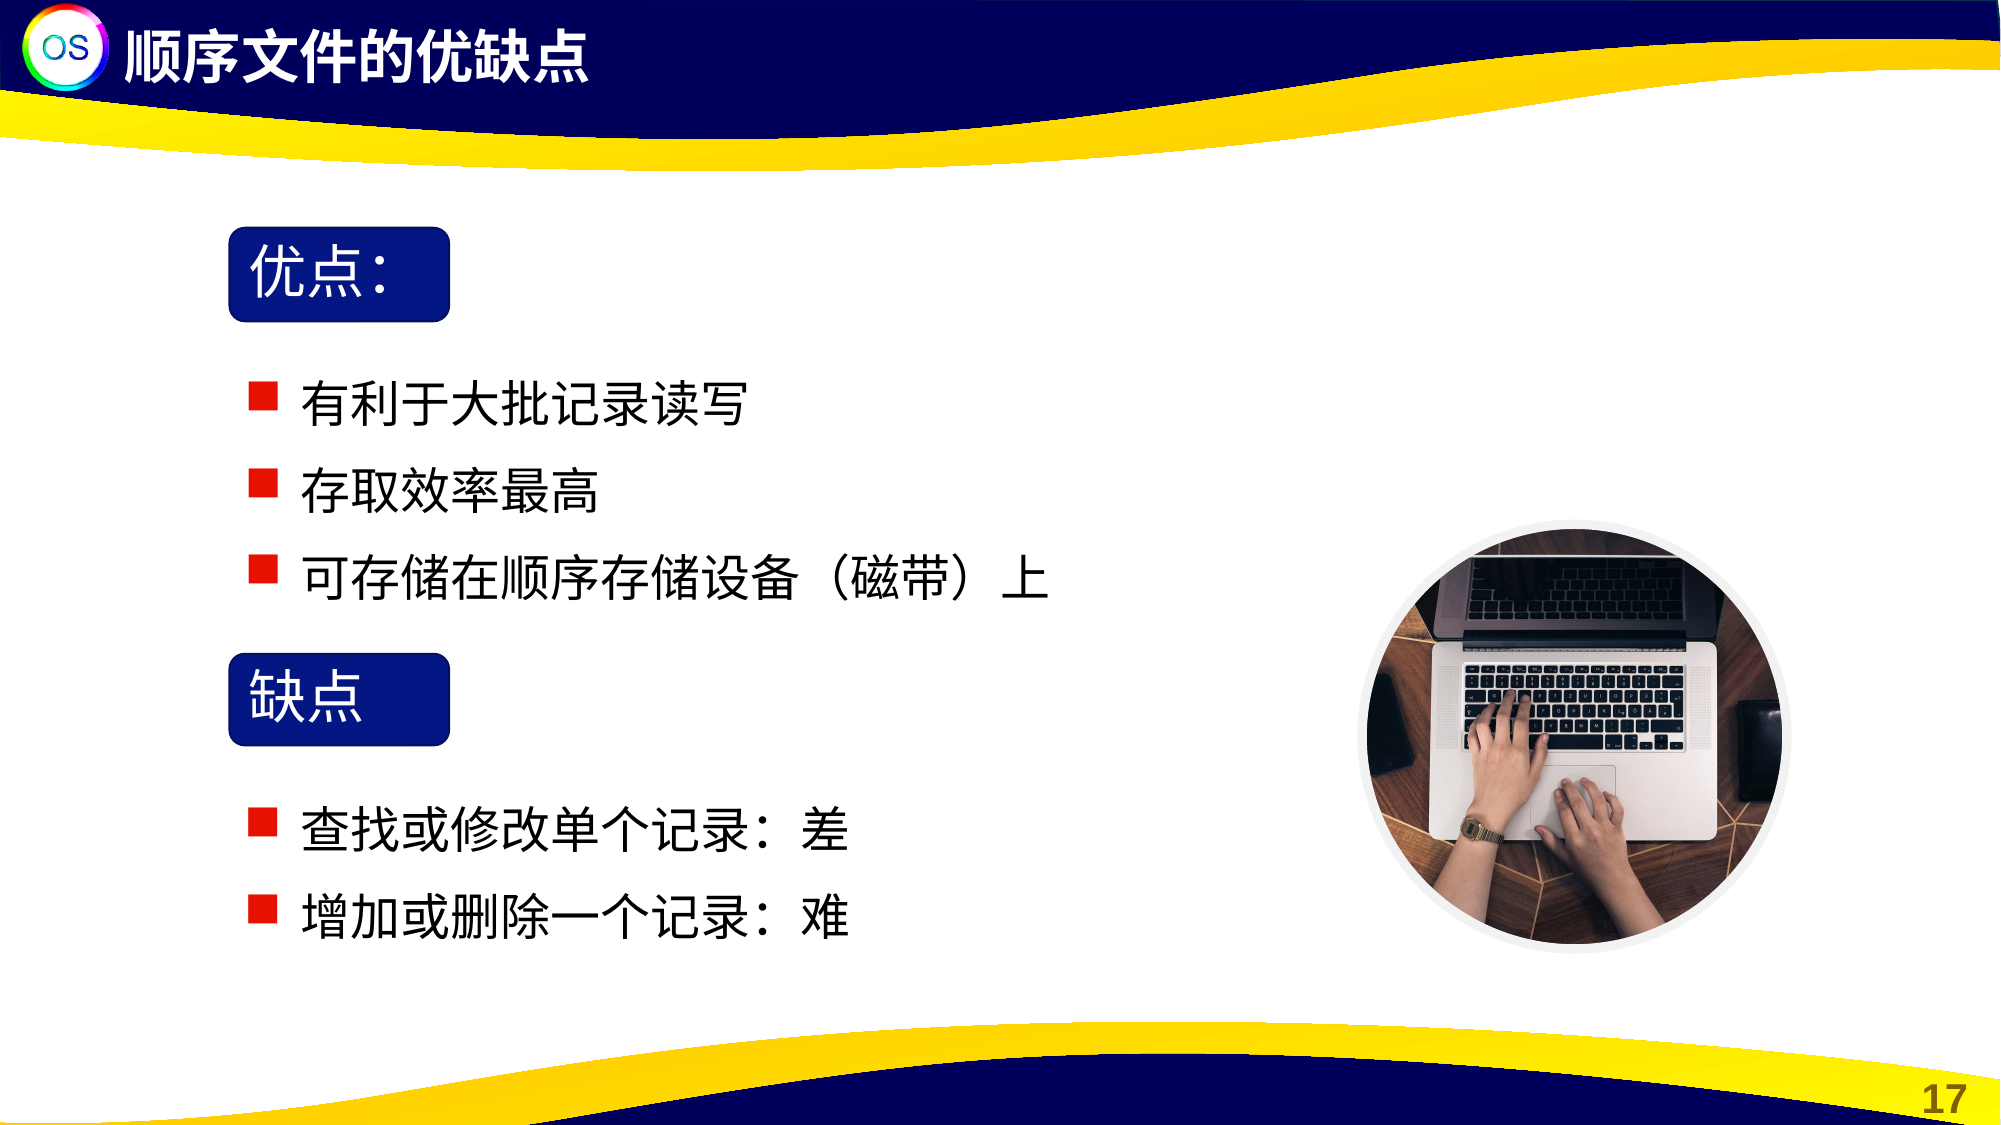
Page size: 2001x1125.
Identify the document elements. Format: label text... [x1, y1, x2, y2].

text_box 缺点 [228, 652, 451, 747]
text_box 有利于大批记录读写 存取效率最高 可存储在顺序存储设备（磁带）上 [229, 345, 1118, 946]
picture [22, 3, 109, 91]
text_box [1361, 523, 1788, 950]
text_box 优点： [228, 226, 451, 323]
text_box 顺序文件的优缺点 [109, 12, 1263, 98]
text_box 查找或修改单个记录：差 增加或删除一个记录：难 [229, 772, 1047, 998]
